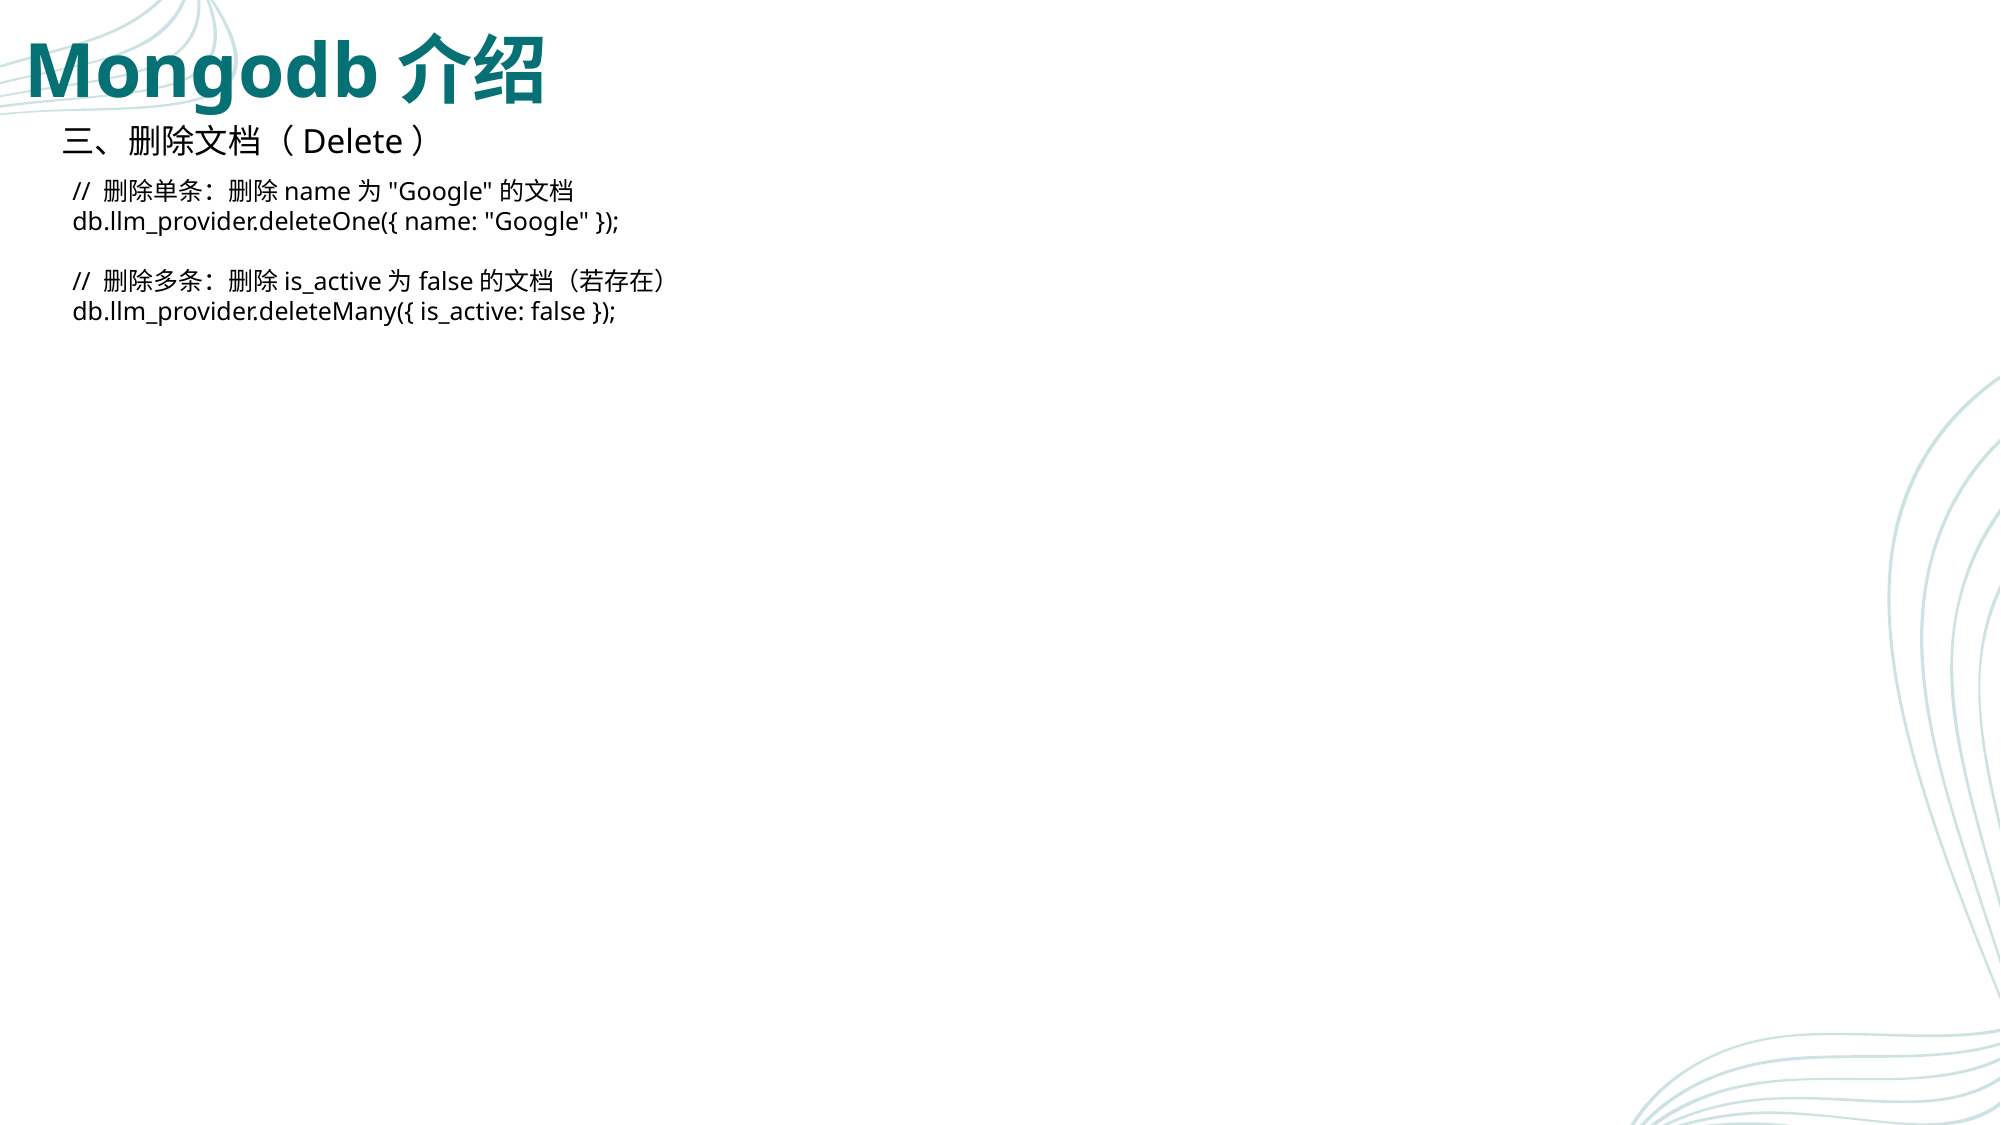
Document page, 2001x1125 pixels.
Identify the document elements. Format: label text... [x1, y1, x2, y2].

text_box 三、删除文档（Delete） [47, 112, 1814, 168]
title Mongodb介绍 [24, 21, 1796, 113]
text_box // 删除单条：删除name为"Google"的文档 db.llm_provider.deleteOne({ name: "Google" }); // 删除多条：删除is_active为false的文档（若存在） db.llm_provider.deleteMany({ is_active: false }); [57, 167, 1513, 1093]
